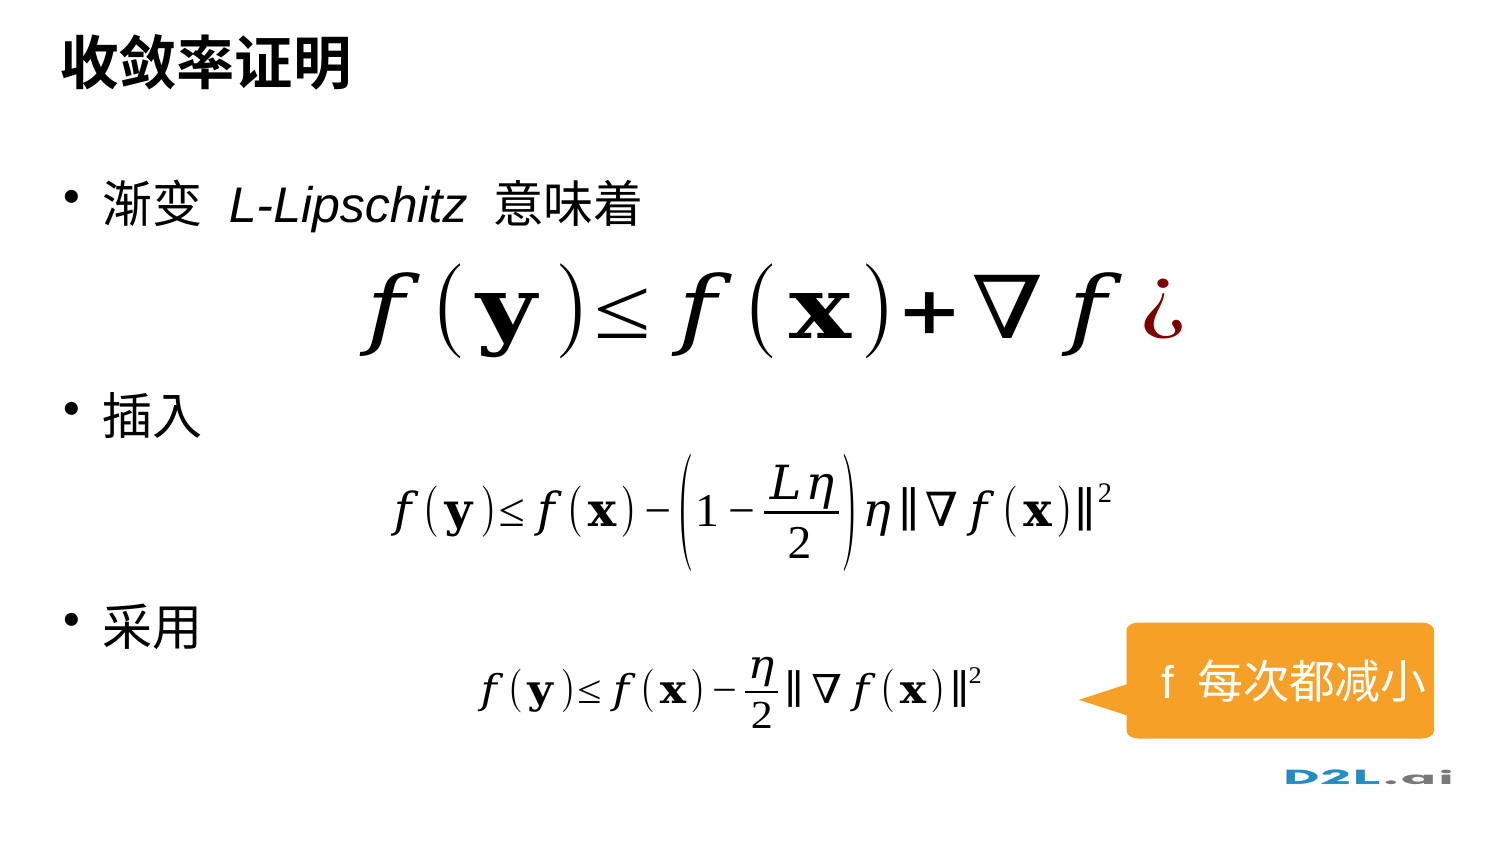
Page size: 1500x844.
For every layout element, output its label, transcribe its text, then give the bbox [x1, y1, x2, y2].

text_box f 每次都减小 [1078, 622, 1434, 739]
title 收敛率证明 [52, 18, 1400, 109]
picture [1284, 745, 1454, 806]
